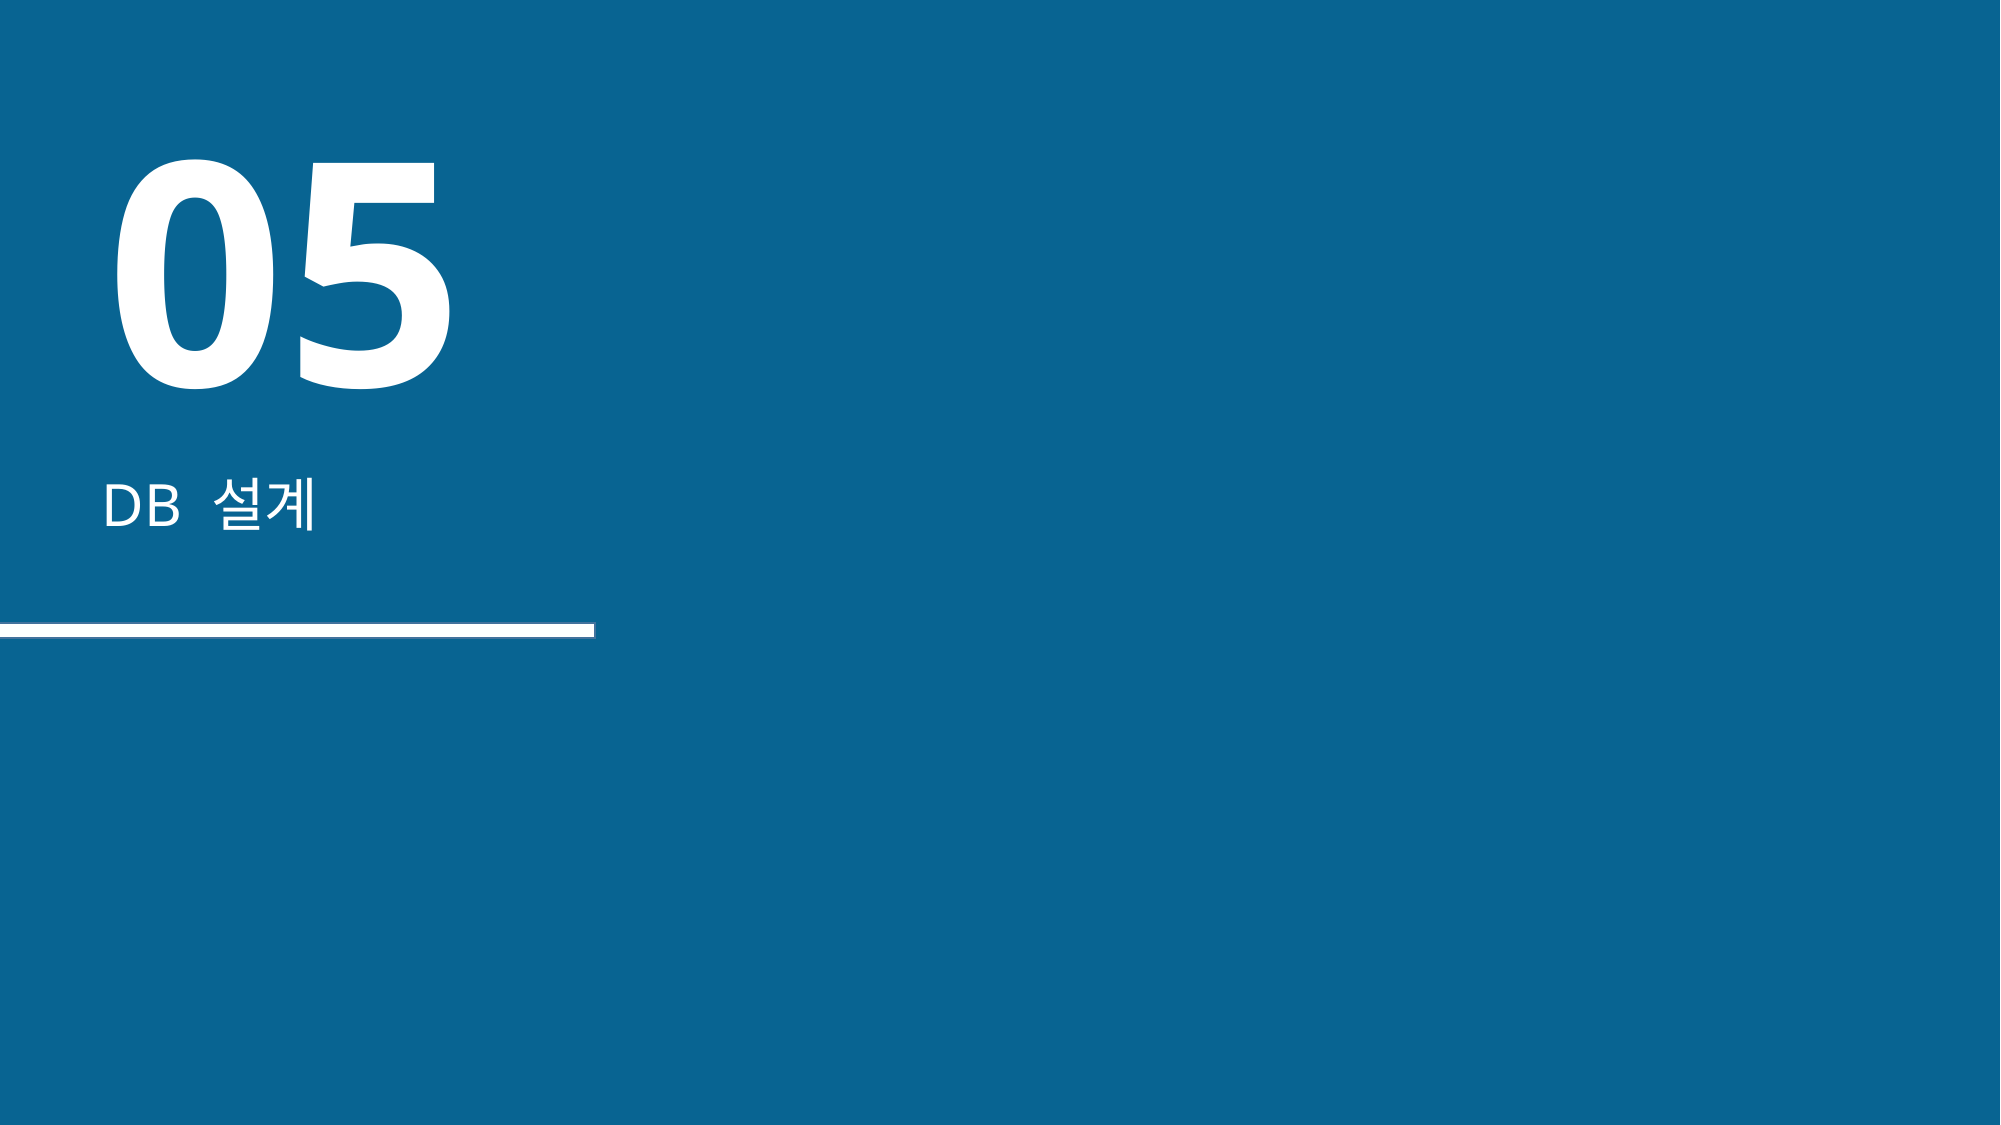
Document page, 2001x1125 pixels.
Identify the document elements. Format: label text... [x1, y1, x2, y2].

text_box 05 [91, 66, 479, 457]
text_box [0, 622, 596, 639]
text_box DB 설계 [86, 460, 333, 546]
